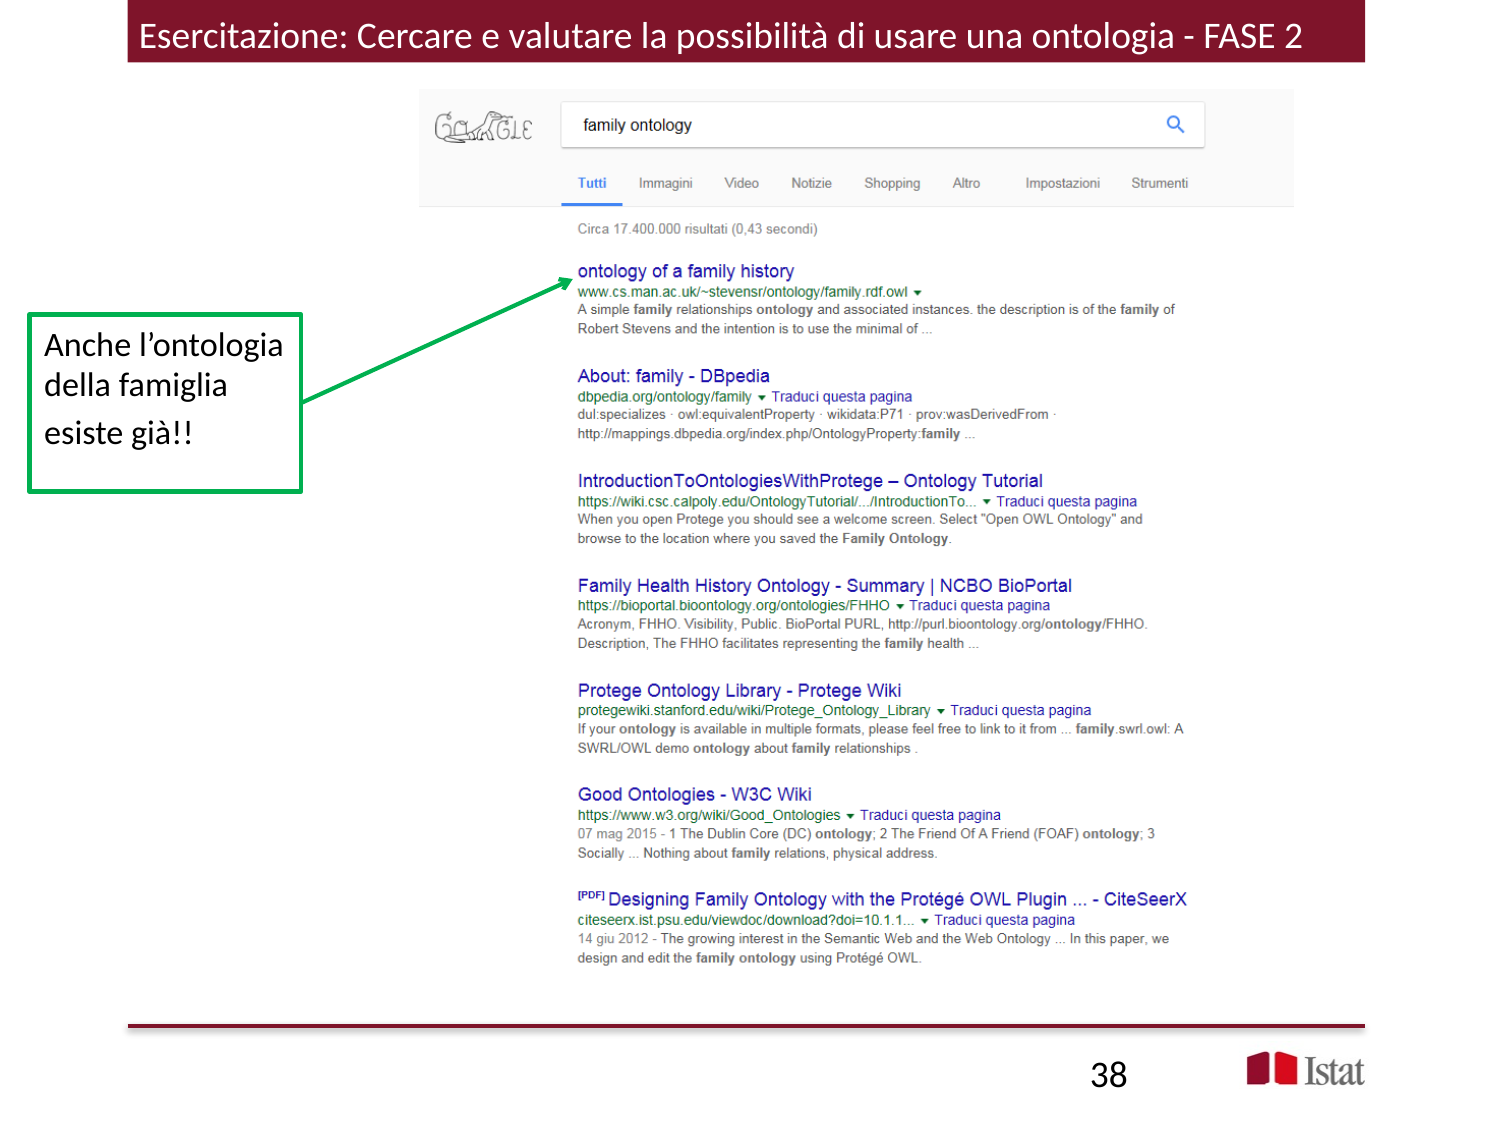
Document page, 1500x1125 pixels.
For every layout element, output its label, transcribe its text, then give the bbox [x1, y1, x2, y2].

text_box Esercitazione: Cercare e valutare la possibilità di usare una ontologia - FASE 2 esistente [123, 0, 1471, 115]
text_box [300, 278, 574, 404]
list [418, 89, 1294, 989]
slide_number 38 [1074, 1042, 1425, 1103]
text_box Anche l’ontologia della famiglia esiste già!! [29, 314, 302, 492]
